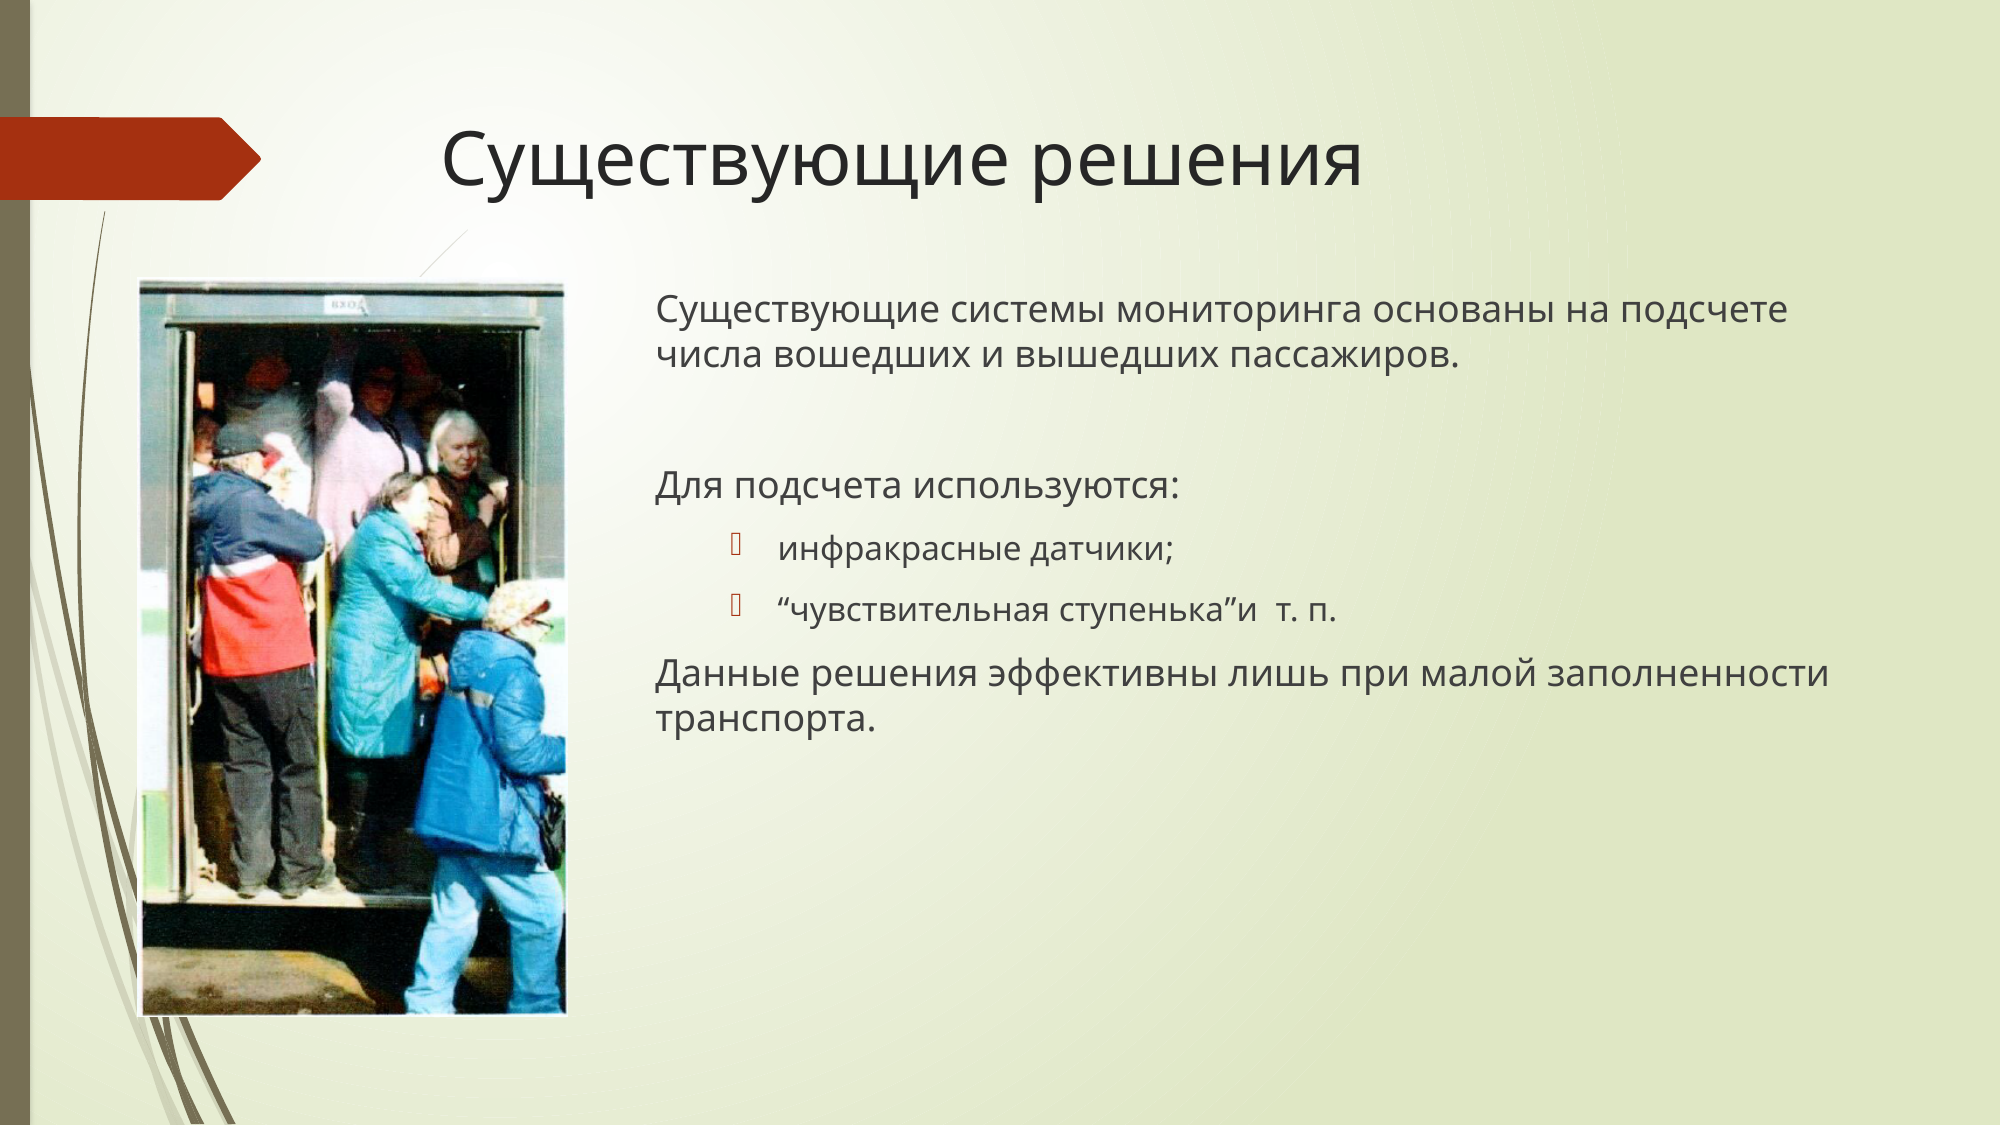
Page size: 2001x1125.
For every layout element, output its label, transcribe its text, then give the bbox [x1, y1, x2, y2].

picture [137, 277, 569, 1018]
title Существующие решения [425, 102, 1888, 313]
list Существующие системы мониторинга основаны на подсчете числа вошедших и вышедших пассажиров. Для подсчета используются: инфракрасные датчики; “чувствительная ступенька”и т. п. Данные решения эффективны лишь при малой заполненности транспорта. [640, 277, 1863, 1018]
